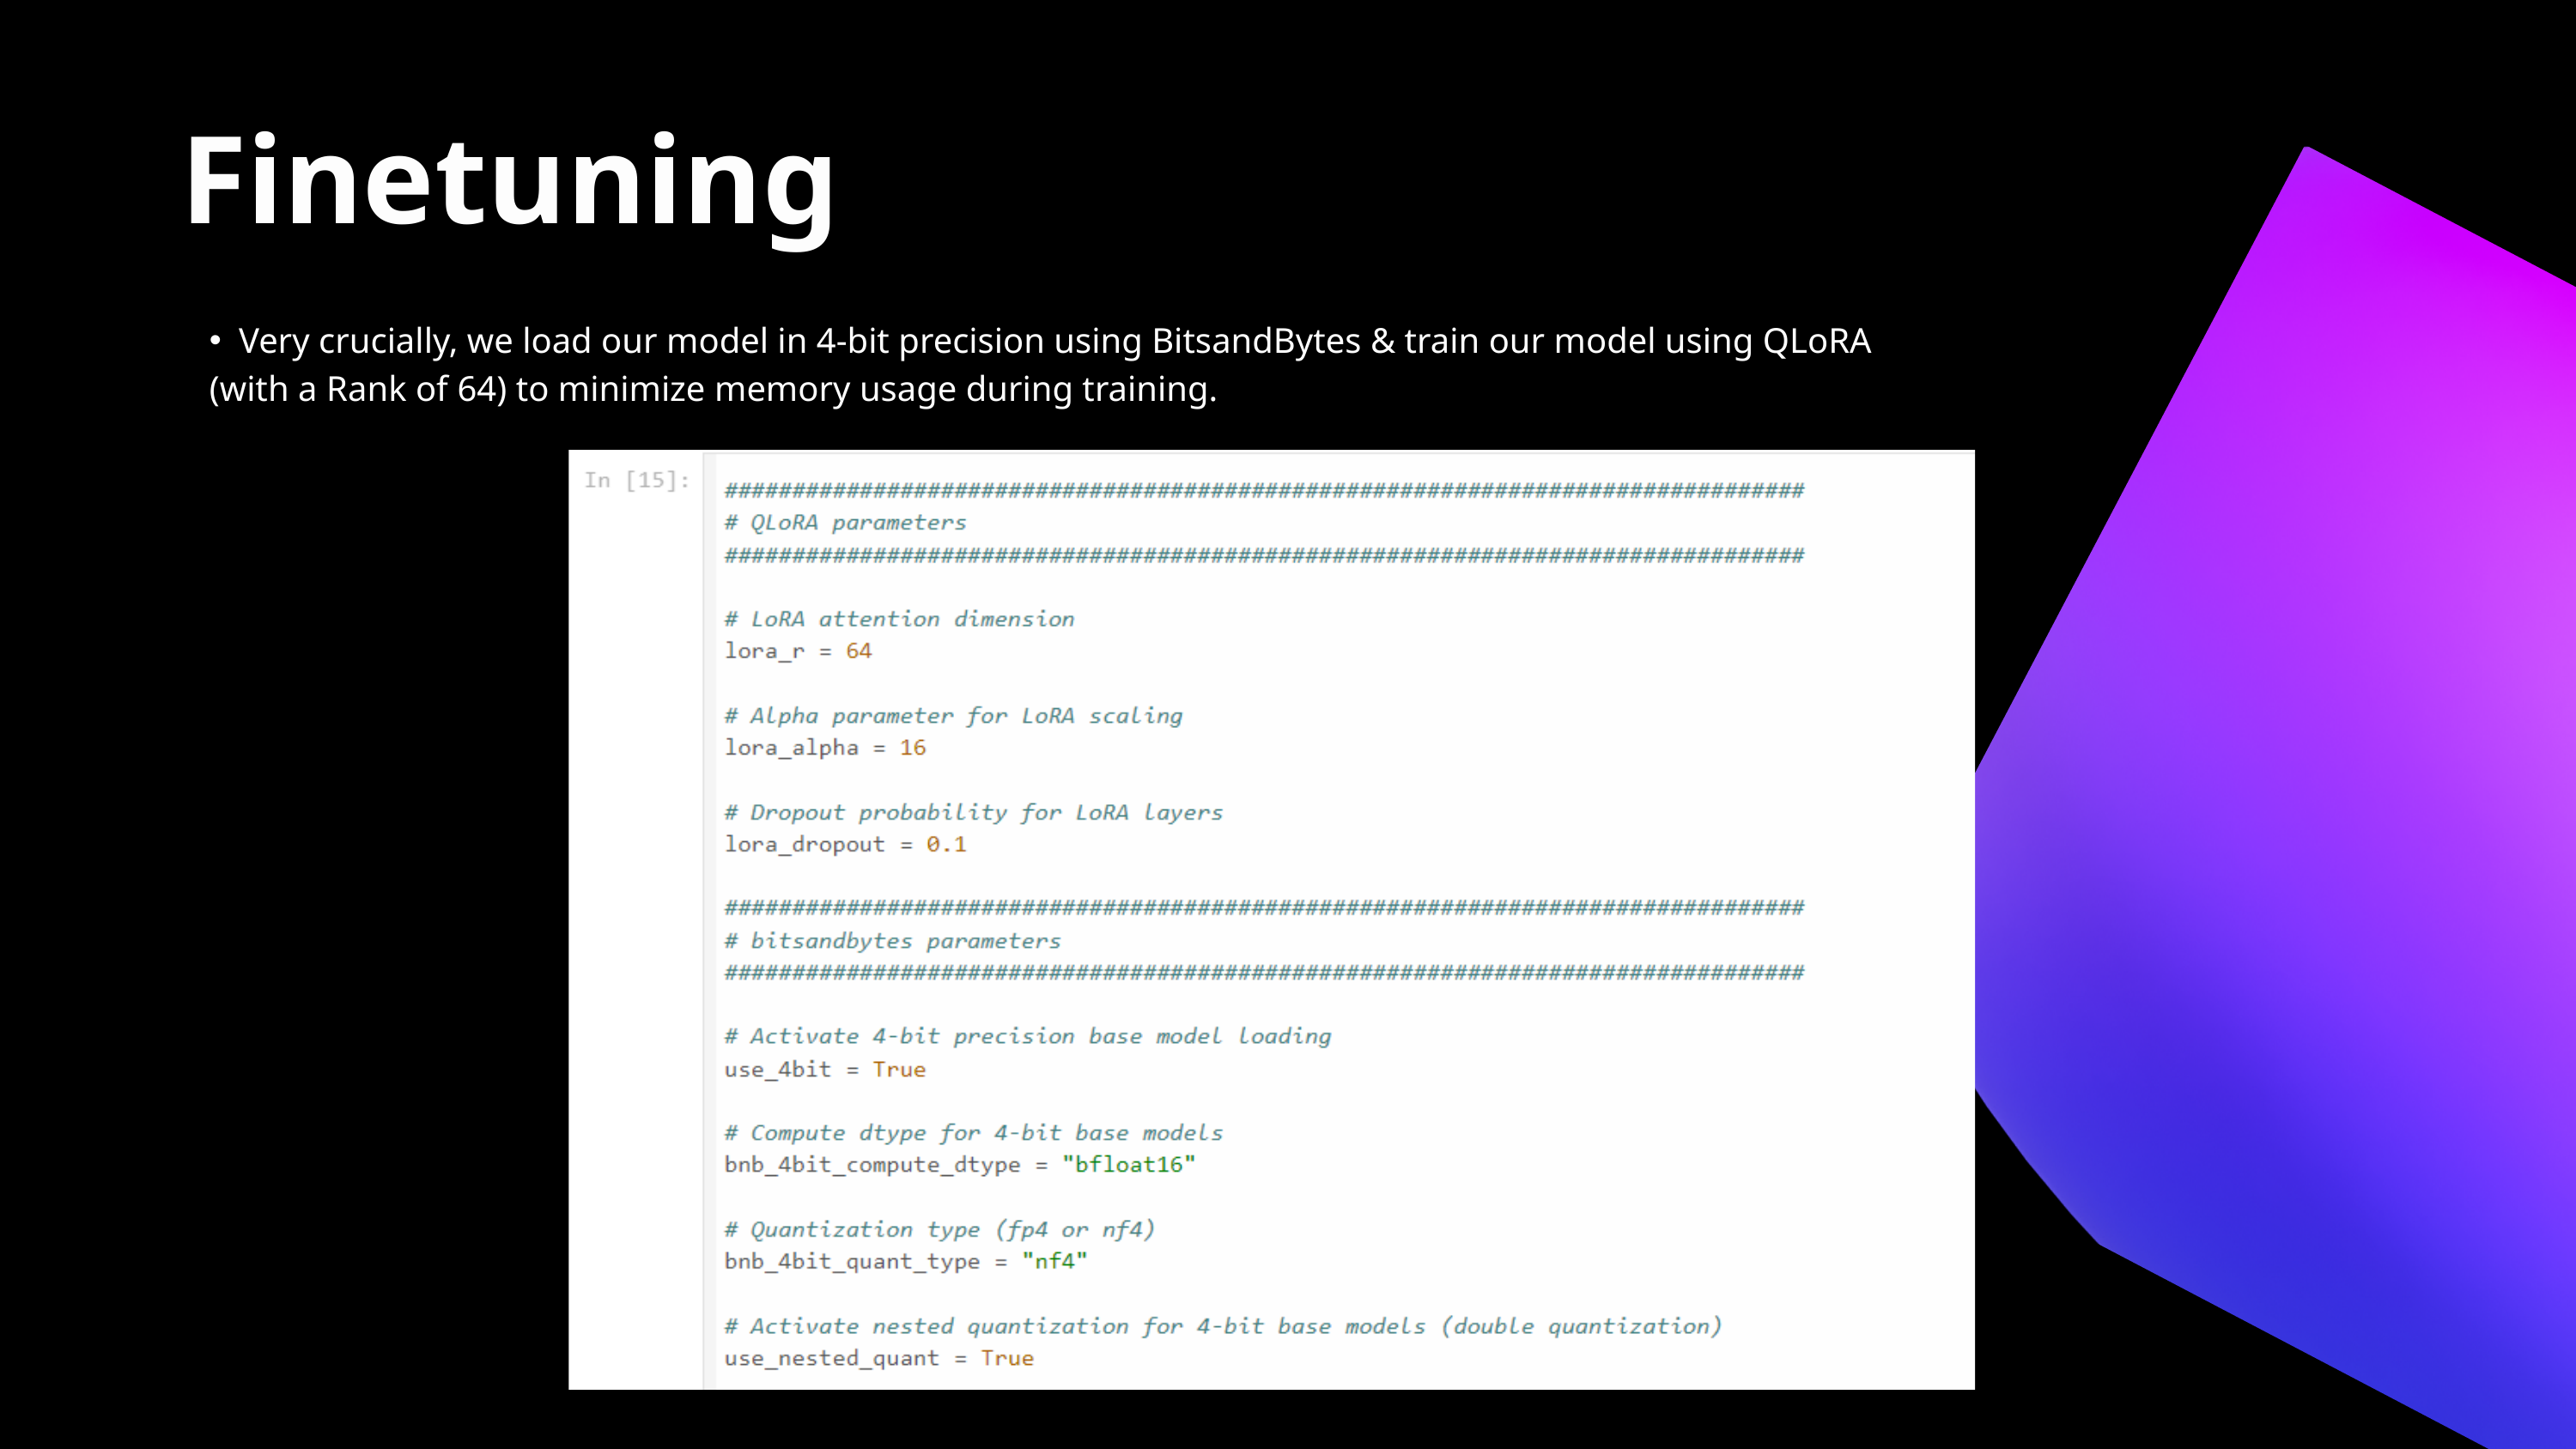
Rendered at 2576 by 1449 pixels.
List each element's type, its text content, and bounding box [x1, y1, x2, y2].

text_box Very crucially, we load our model in 4-bit precision using BitsandBytes & train our model using QLoRA (with a Rank of 64) to minimize memory usage during training. [179, 312, 2349, 469]
text_box Finetuning [180, 102, 1889, 248]
text_box [568, 469, 1976, 1390]
text_box [1976, 144, 2576, 1449]
